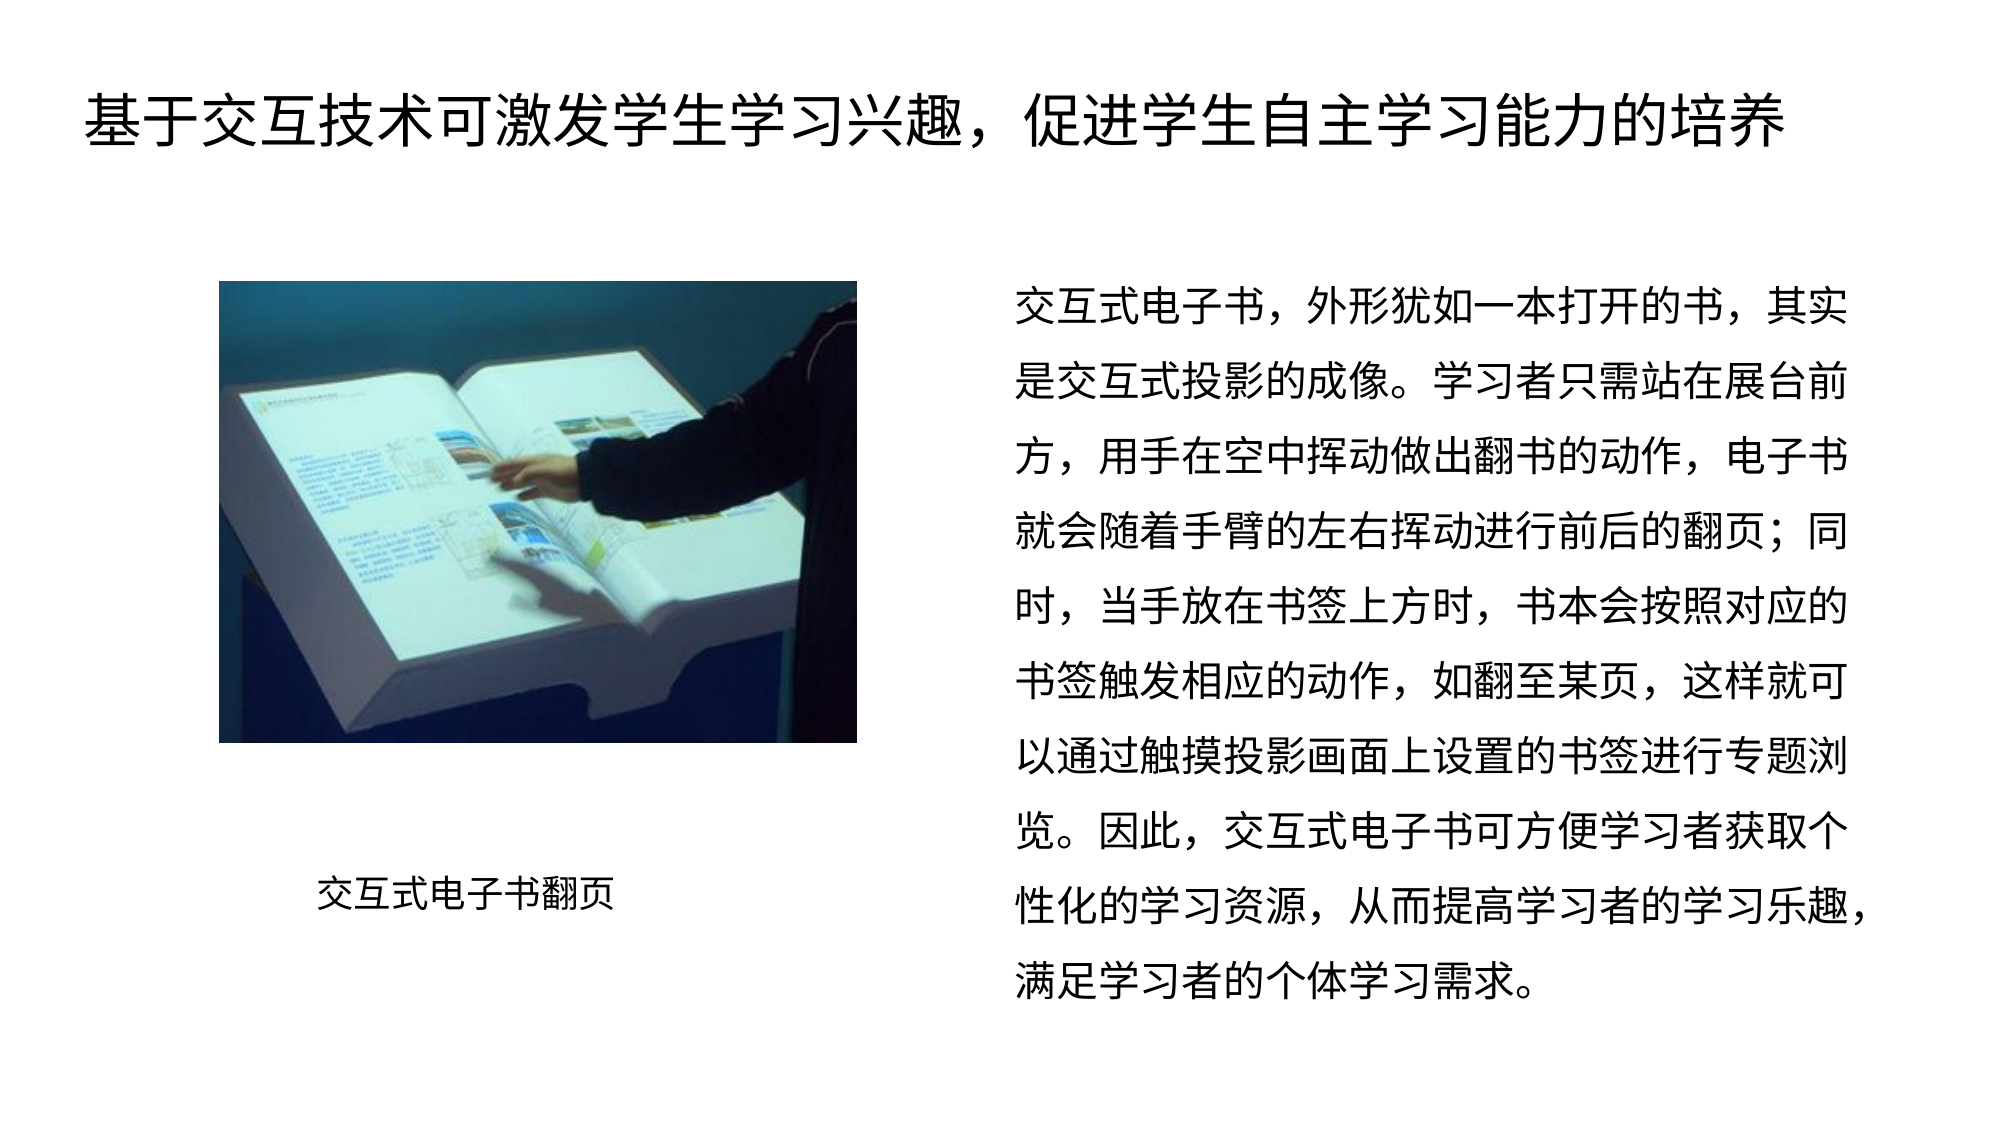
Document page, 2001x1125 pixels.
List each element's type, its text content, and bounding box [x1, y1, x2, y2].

picture [219, 281, 857, 743]
text_box 交互式电子书，外形犹如一本打开的书，其实是交互式投影的成像。学习者只需站在展台前方，用手在空中挥动做出翻书的动作，电子书就会随着手臂的左右挥动进行前后的翻页；同时，当手放在书签上方时，书本会按照对应的书签触发相应的动作，如翻至某页，这样就可以通过触摸投影画面上设置的书签进行专题浏览。因此，交互式电子书可方便学习者获取个性化的学习资源，从而提高学习者的学习乐趣，满足学习者的个体学习需求。 [999, 247, 1898, 1013]
text_box 交互式电子书翻页 [301, 863, 632, 923]
title 基于交互技术可激发学生学习兴趣，促进学生自主学习能力的培养 [68, 59, 1863, 188]
